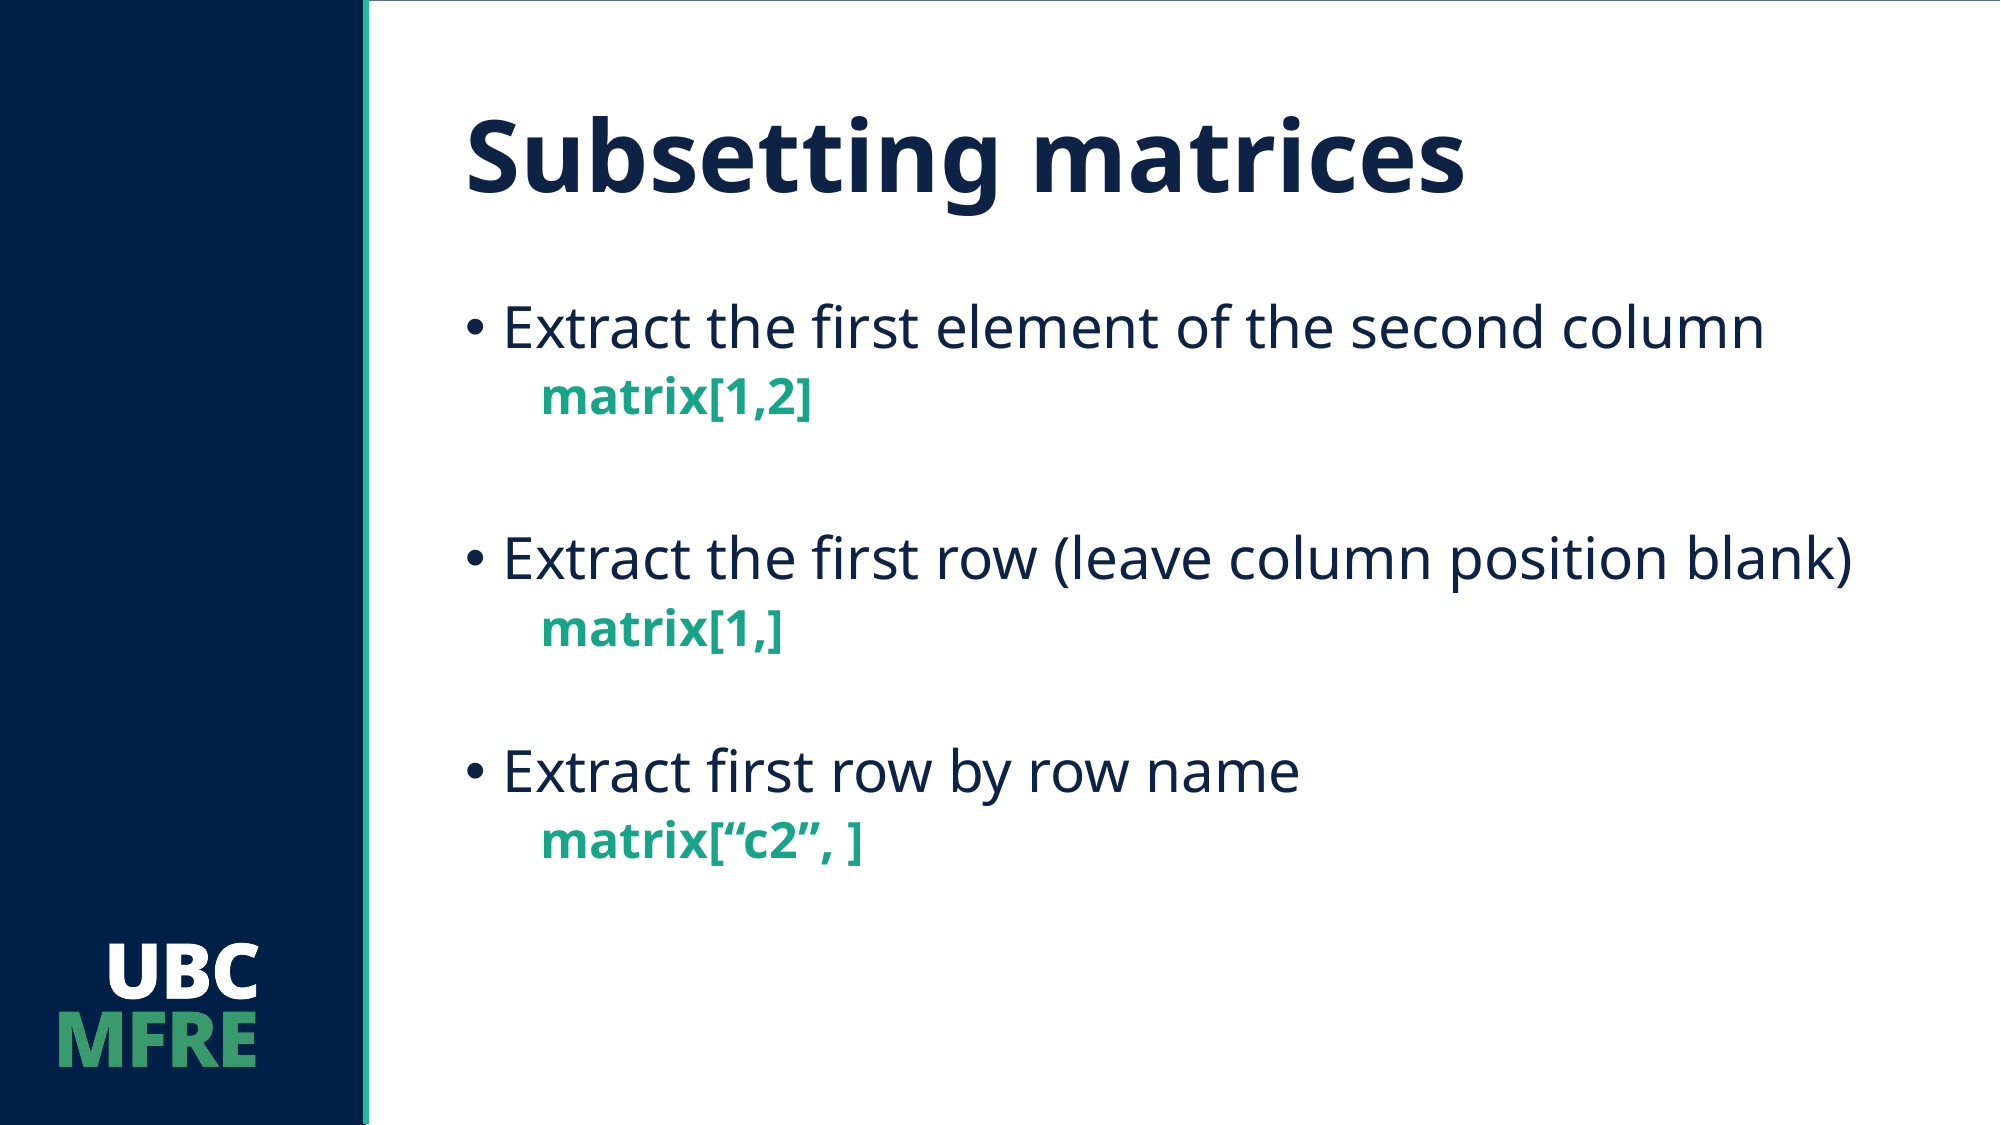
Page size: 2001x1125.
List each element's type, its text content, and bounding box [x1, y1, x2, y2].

title Subsetting matrices [450, 50, 1943, 269]
picture [37, 928, 279, 1083]
list Extract the first element of the second column matrix[1,2] Extract the first row (leave column position blank) matrix[1,] Extract first row by row name matrix[“c2”, ] [450, 290, 1943, 1083]
